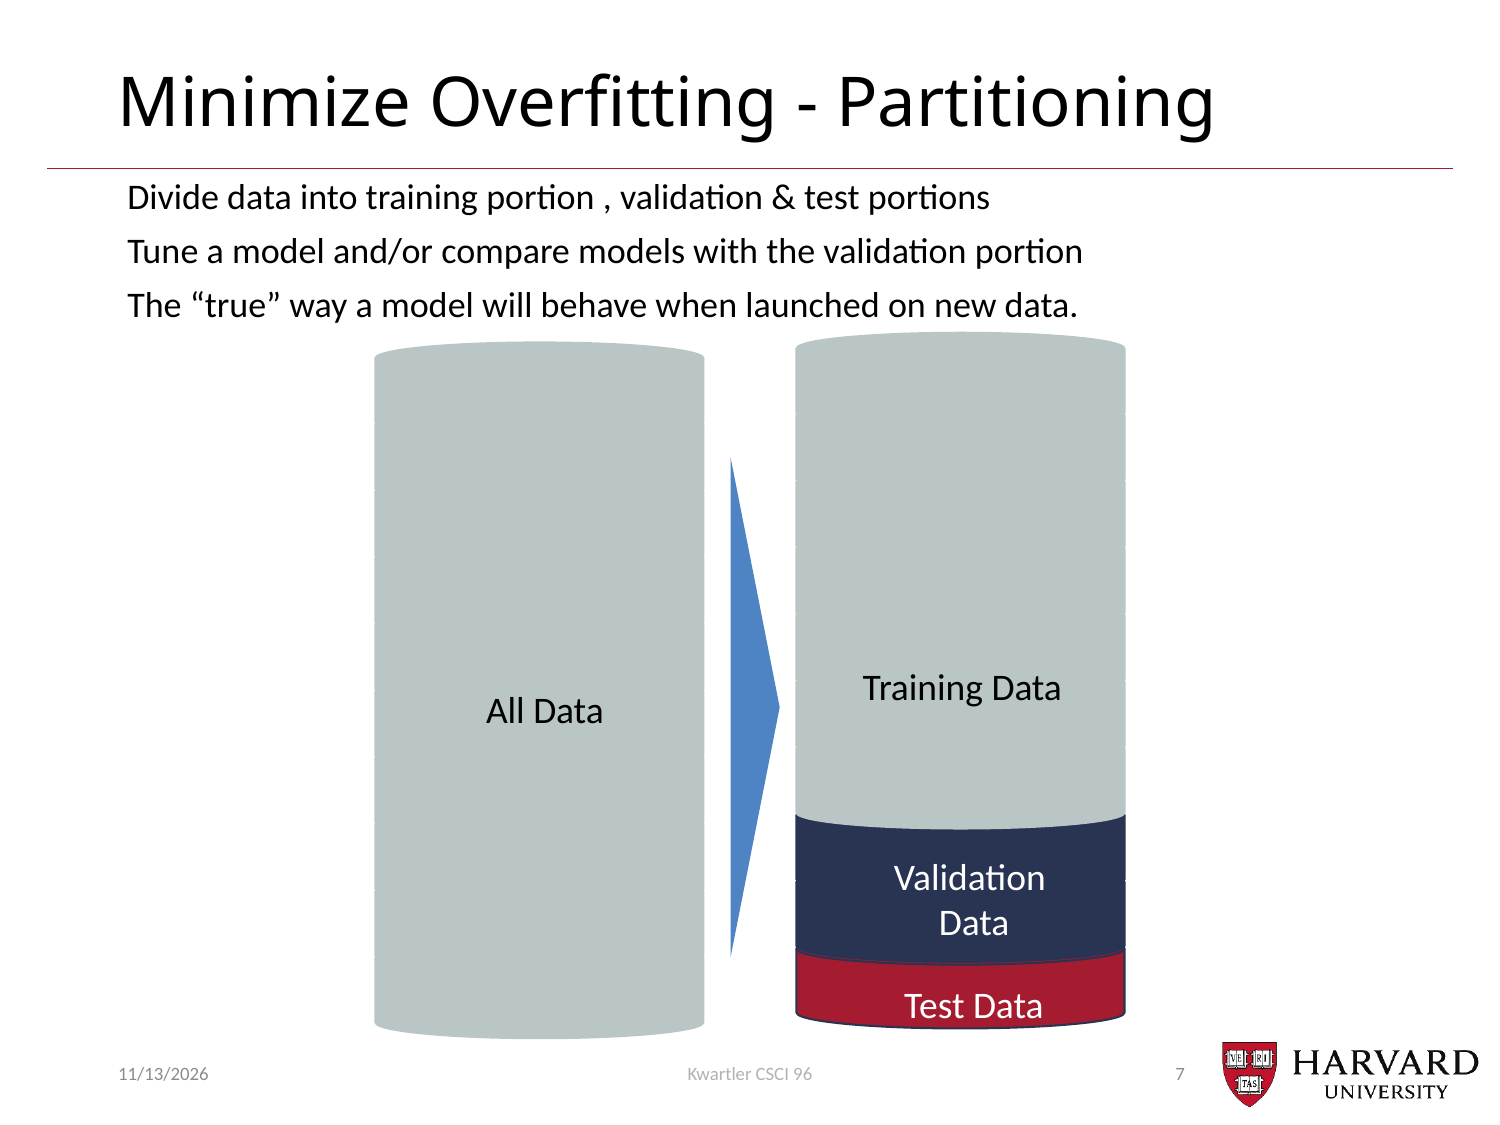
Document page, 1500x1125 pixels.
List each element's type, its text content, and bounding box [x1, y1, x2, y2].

text_box Divide data into training portion , validation & test portions Tune a model and/or compare models with the validation portion The “true” way a model will behave when launched on new data. [112, 171, 1388, 333]
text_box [375, 332, 1125, 1039]
footer Kwartler CSCI 96 [496, 1042, 1004, 1103]
slide_number 7 [1059, 1042, 1200, 1103]
title Minimize Overfitting - Partitioning [103, 59, 1397, 157]
picture [1200, 1024, 1500, 1125]
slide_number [103, 1042, 441, 1103]
